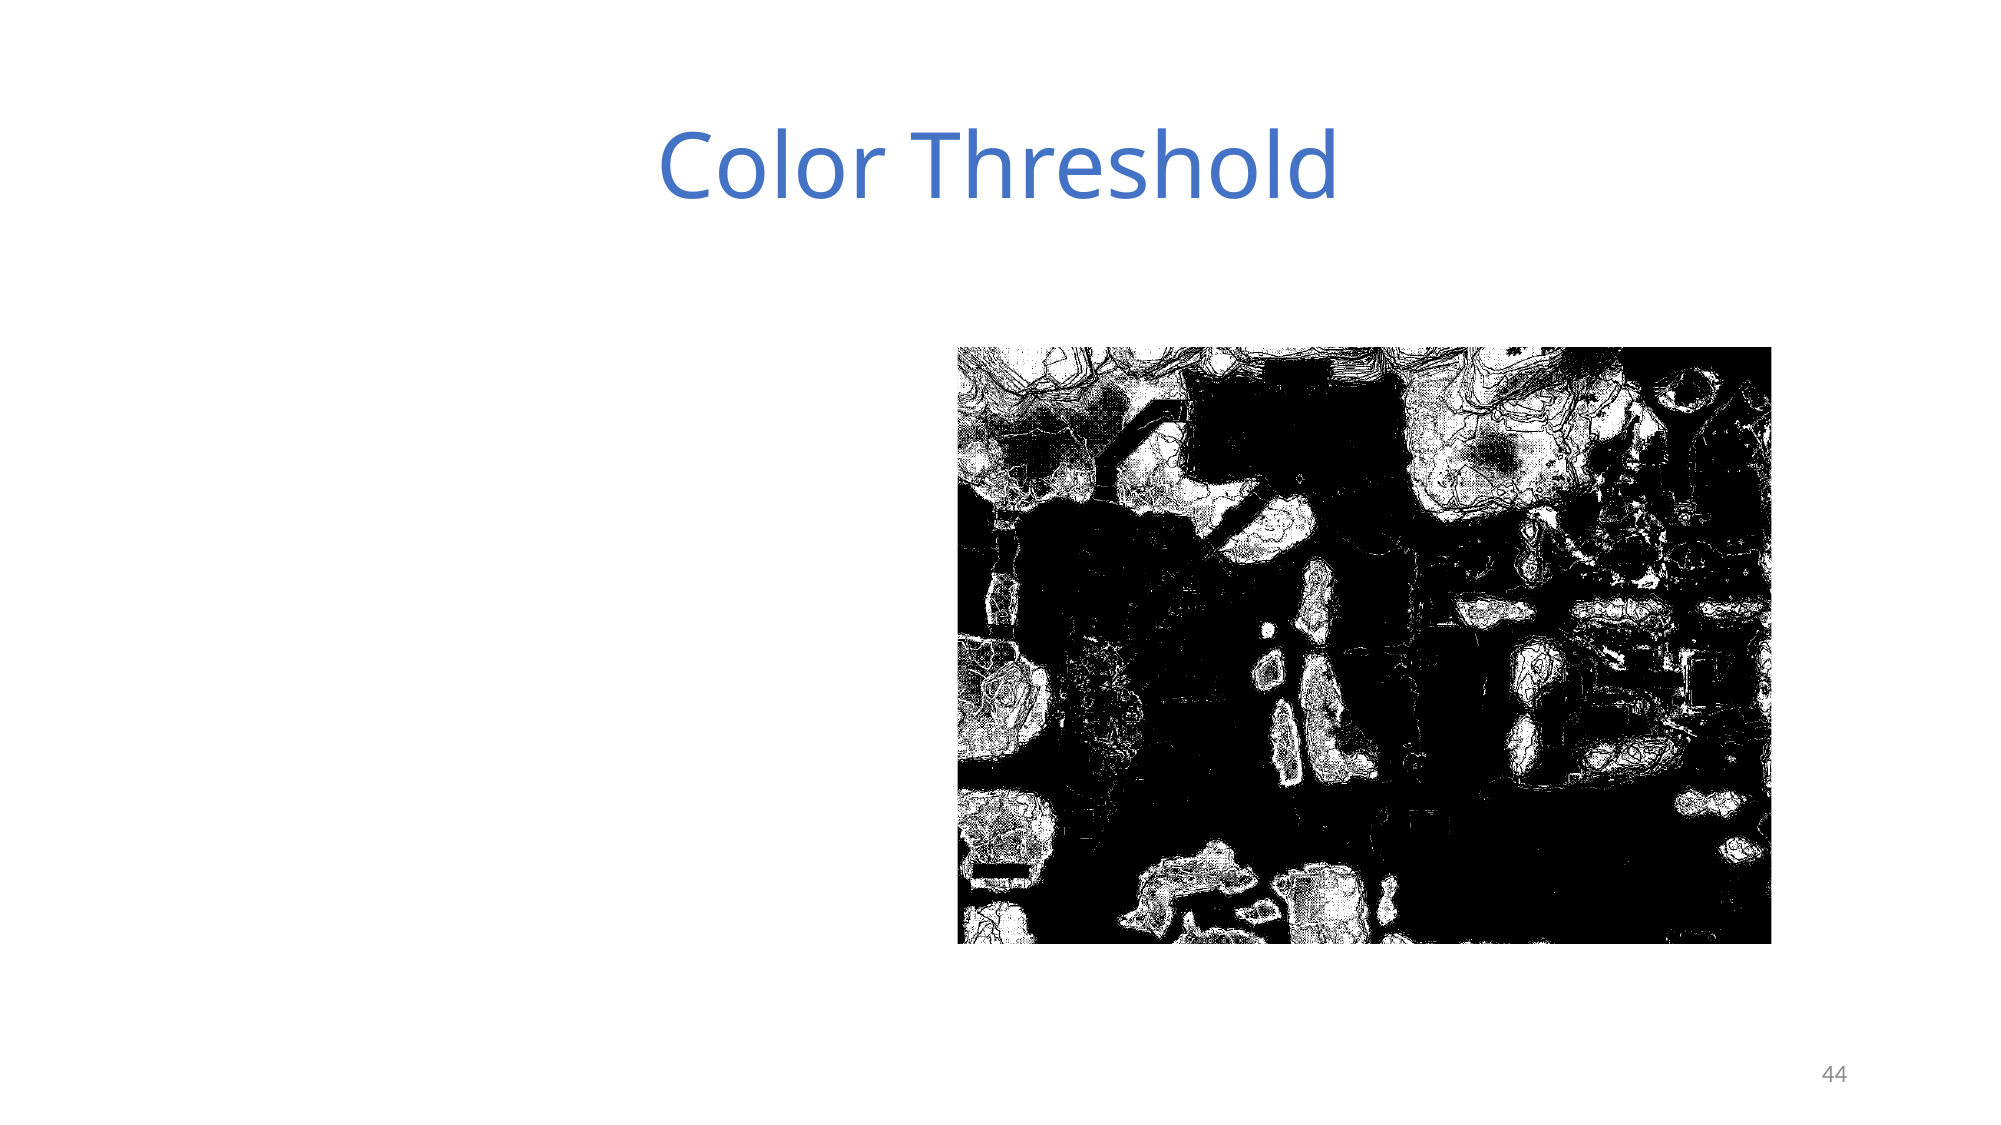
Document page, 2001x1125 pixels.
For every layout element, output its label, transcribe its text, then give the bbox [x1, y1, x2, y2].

picture [957, 347, 1772, 944]
slide_number 44 [1412, 1042, 1863, 1103]
title Color Threshold [137, 59, 1863, 278]
